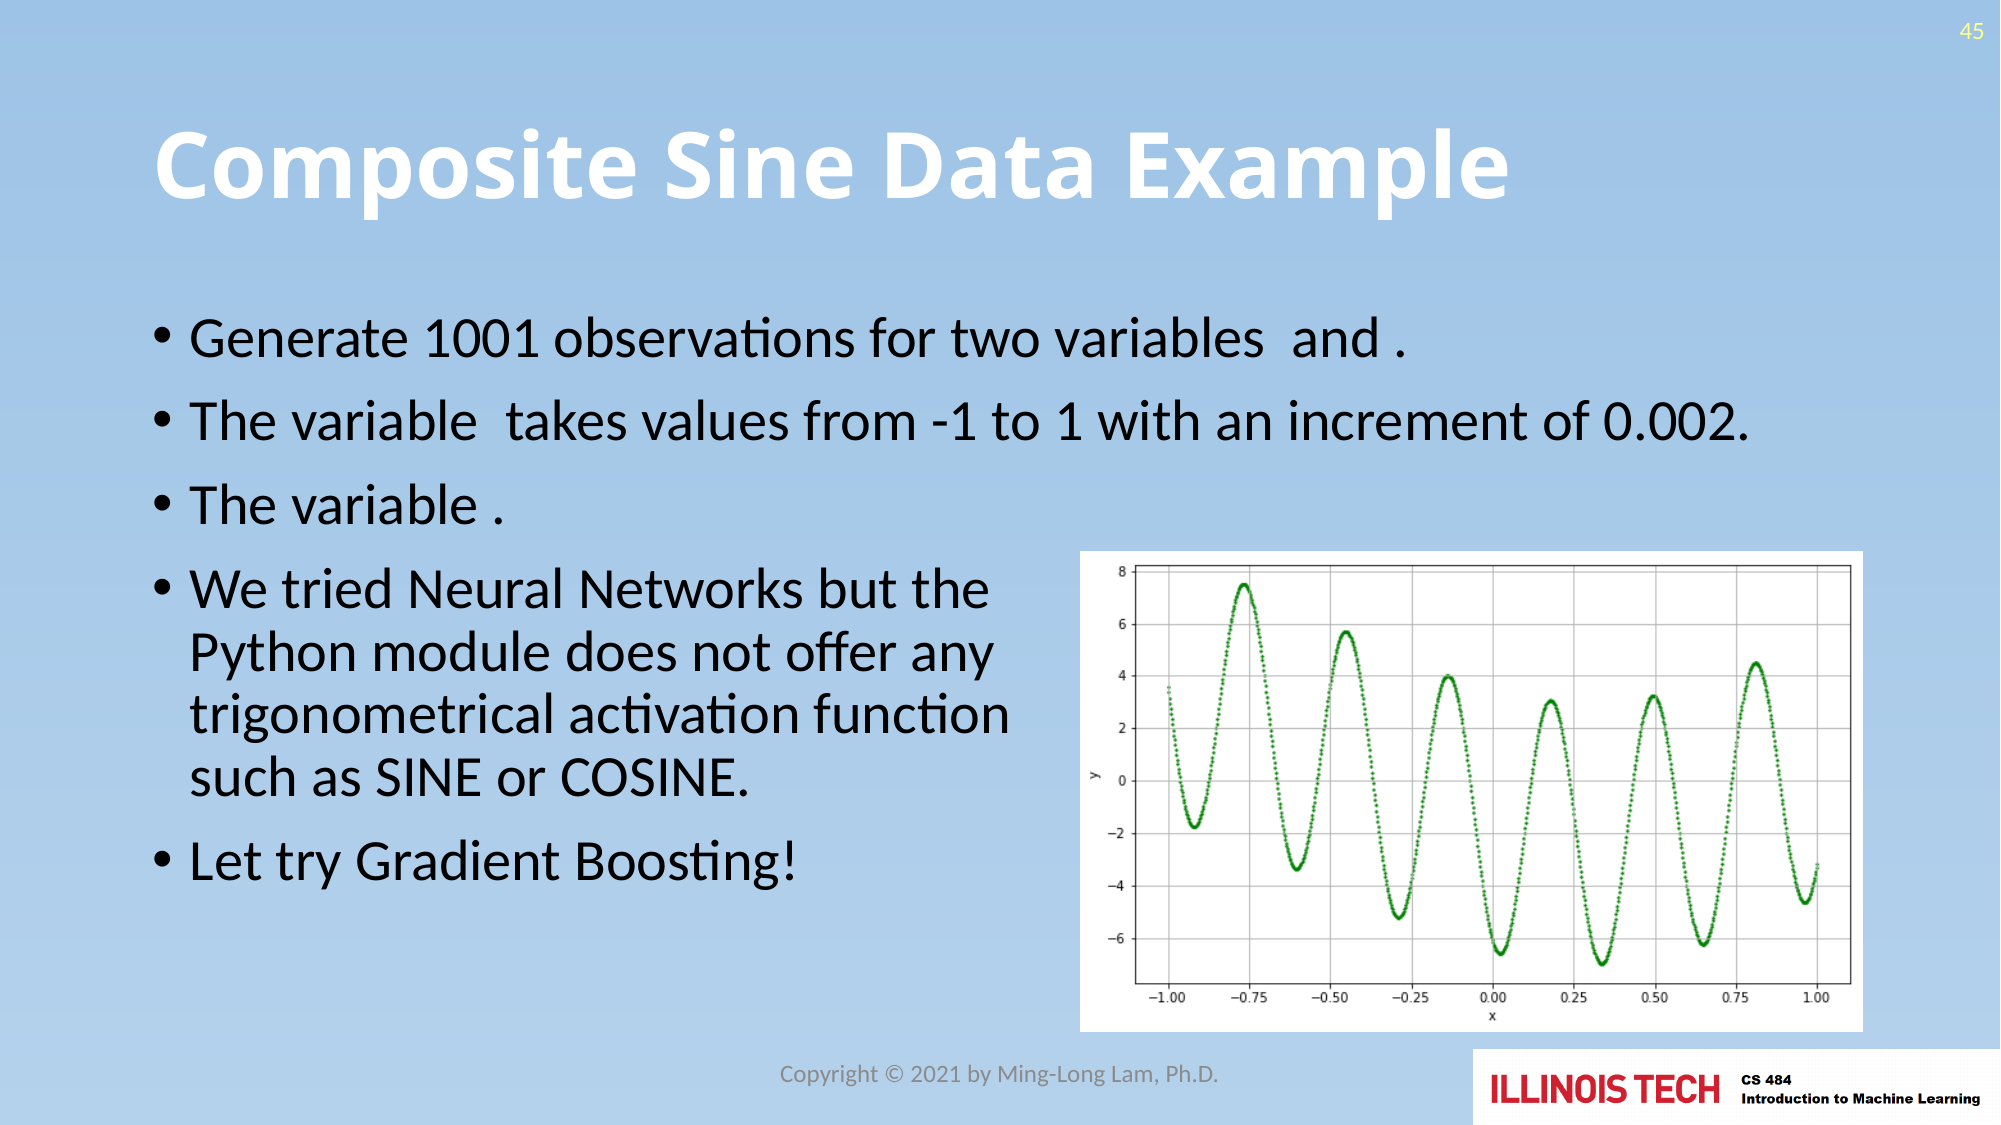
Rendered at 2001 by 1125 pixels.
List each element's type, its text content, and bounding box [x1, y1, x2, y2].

slide_number 45 [1550, 0, 2000, 60]
picture [1473, 1049, 2000, 1125]
footer Copyright © 2021 by Ming-Long Lam, Ph.D. [662, 1042, 1338, 1103]
title Composite Sine Data Example [137, 59, 1863, 278]
picture [1080, 551, 1863, 1032]
